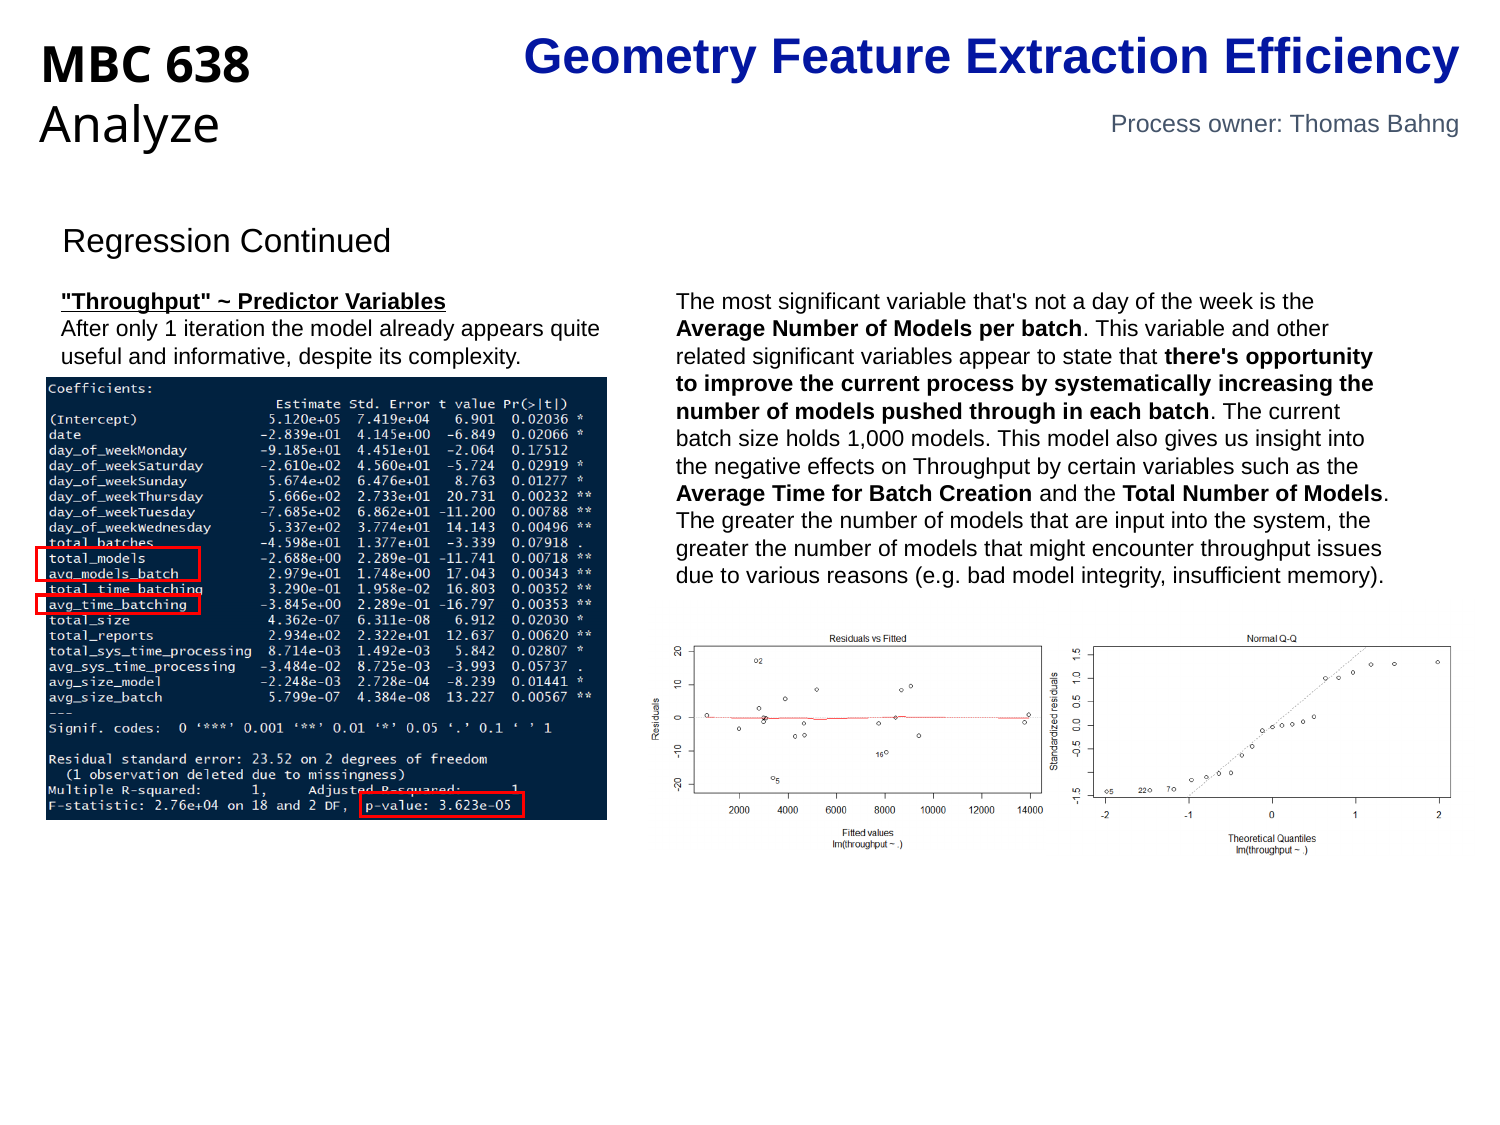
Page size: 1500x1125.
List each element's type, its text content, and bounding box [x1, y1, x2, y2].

picture [648, 599, 1475, 856]
text_box Analyze [24, 84, 350, 160]
text_box "Throughput" ~ Predictor Variables After only 1 iteration the model already appears quite useful and informative, despite its complexity. [46, 279, 649, 377]
text_box MBC 638 [24, 24, 350, 84]
text_box [36, 547, 46, 582]
text_box [36, 594, 46, 614]
text_box Geometry Feature Extraction Efficiency [320, 16, 1475, 92]
text_box The most significant variable that's not a day of the week is the Average Number of Models per batch. This variable and other related significant variables appear to state that there's opportunity to improve the current process by systematically increasing the number of models pushed through in each batch. The current batch size holds 1,000 models. This model also gives us insight into the negative effects on Throughput by certain variables such as the Average Time for Batch Creation and the Total Number of Models. The greater the number of models that are input into the system, the greater the number of models that might encounter throughput issues due to various reasons (e.g. bad model integrity, insufficient memory). [661, 279, 1412, 596]
text_box Process owner: Thomas Bahng [648, 99, 1475, 145]
picture [46, 377, 607, 820]
text_box Regression Continued [47, 211, 407, 266]
